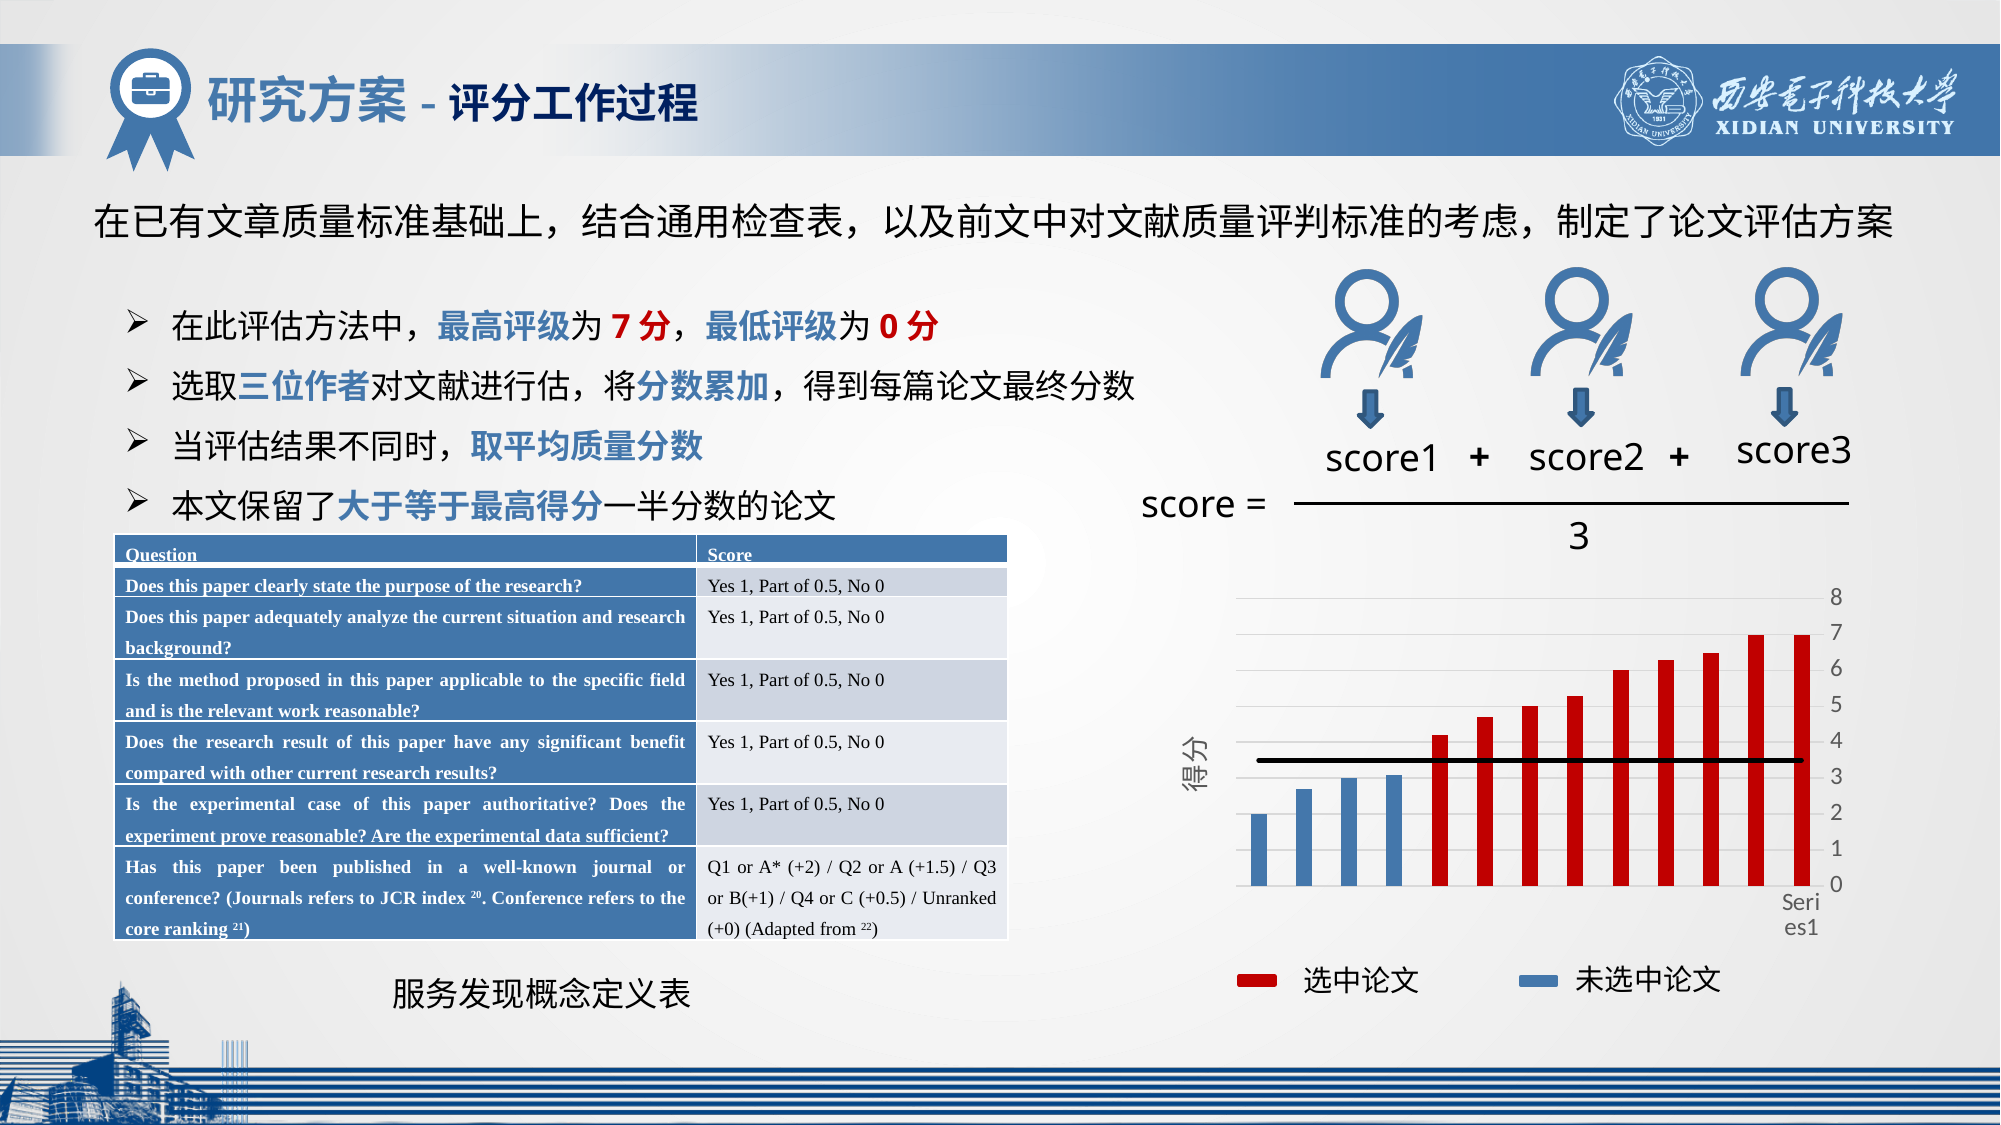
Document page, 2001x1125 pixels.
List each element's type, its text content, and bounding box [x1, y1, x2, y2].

table_cell Yes 1, Part of 0.5, No 0 [697, 597, 1007, 658]
text_box score2 [1537, 425, 1653, 486]
table_cell Yes 1, Part of 0.5, No 0 [697, 722, 1007, 783]
table_cell Yes 1, Part of 0.5, No 0 [697, 660, 1007, 720]
text_box [1770, 387, 1799, 427]
table_header Question [115, 535, 696, 562]
text_box score3 [1721, 418, 1869, 479]
table_cell Yes 1, Part of 0.5, No 0 [697, 785, 1007, 845]
table_cell Does this paper adequately analyze the current situation and research background? [115, 597, 696, 658]
text_box 3 [1553, 513, 1637, 564]
chart [1137, 578, 1858, 950]
picture [0, 963, 2000, 1125]
picture [0, 44, 2000, 156]
table_cell Has this paper been published in a well-known journal or conference? (Journals refers to JCR index 20. Conference refers to the core ranking 21) [115, 847, 696, 939]
picture [1526, 266, 1637, 377]
table_cell Is the method proposed in this paper applicable to the specific field and is the relevant work reasonable? [115, 660, 696, 720]
text_box 研究方案-评分工作过程 [207, 48, 929, 149]
table_cell Yes 1, Part of 0.5, No 0 [697, 568, 1007, 596]
text_box + [1454, 425, 1537, 486]
table_cell Does this paper clearly state the purpose of the research? [115, 568, 696, 596]
text_box [1356, 389, 1385, 429]
text_box [1567, 387, 1595, 428]
table_cell Does the research result of this paper have any significant benefit compared with other current research results? [115, 722, 696, 783]
text_box + [1653, 425, 1737, 486]
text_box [1239, 953, 1797, 1006]
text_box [114, 52, 187, 169]
table_cell Q1 or A* (+2) / Q2 or A (+1.5) / Q3 or B(+1) / Q4 or C (+0.5) / Unranked (+0) (Adapted from 22) [697, 847, 1007, 939]
table_header Score [697, 535, 1007, 562]
picture [1316, 267, 1427, 379]
text_box score1 [1310, 426, 1458, 487]
picture [1736, 266, 1847, 377]
text_box 在已有文章质量标准基础上，结合通用检查表，以及前文中对文献质量评判标准的考虑，制定了论文评估方案 [78, 168, 1922, 251]
table_cell Is the experimental case of this paper authoritative? Does the experiment prove reasonable? Are the experimental data sufficient? [115, 785, 696, 845]
text_box 在此评估方法中，最高评级为7分，最低评级为0分 选取三位作者对文献进行估，将分数累加，得到每篇论文最终分数 当评估结果不同时，取平均质量分数 本文保留了大于等于最高得分一半分数的论文 [109, 277, 1171, 533]
text_box score = [1126, 473, 1317, 533]
